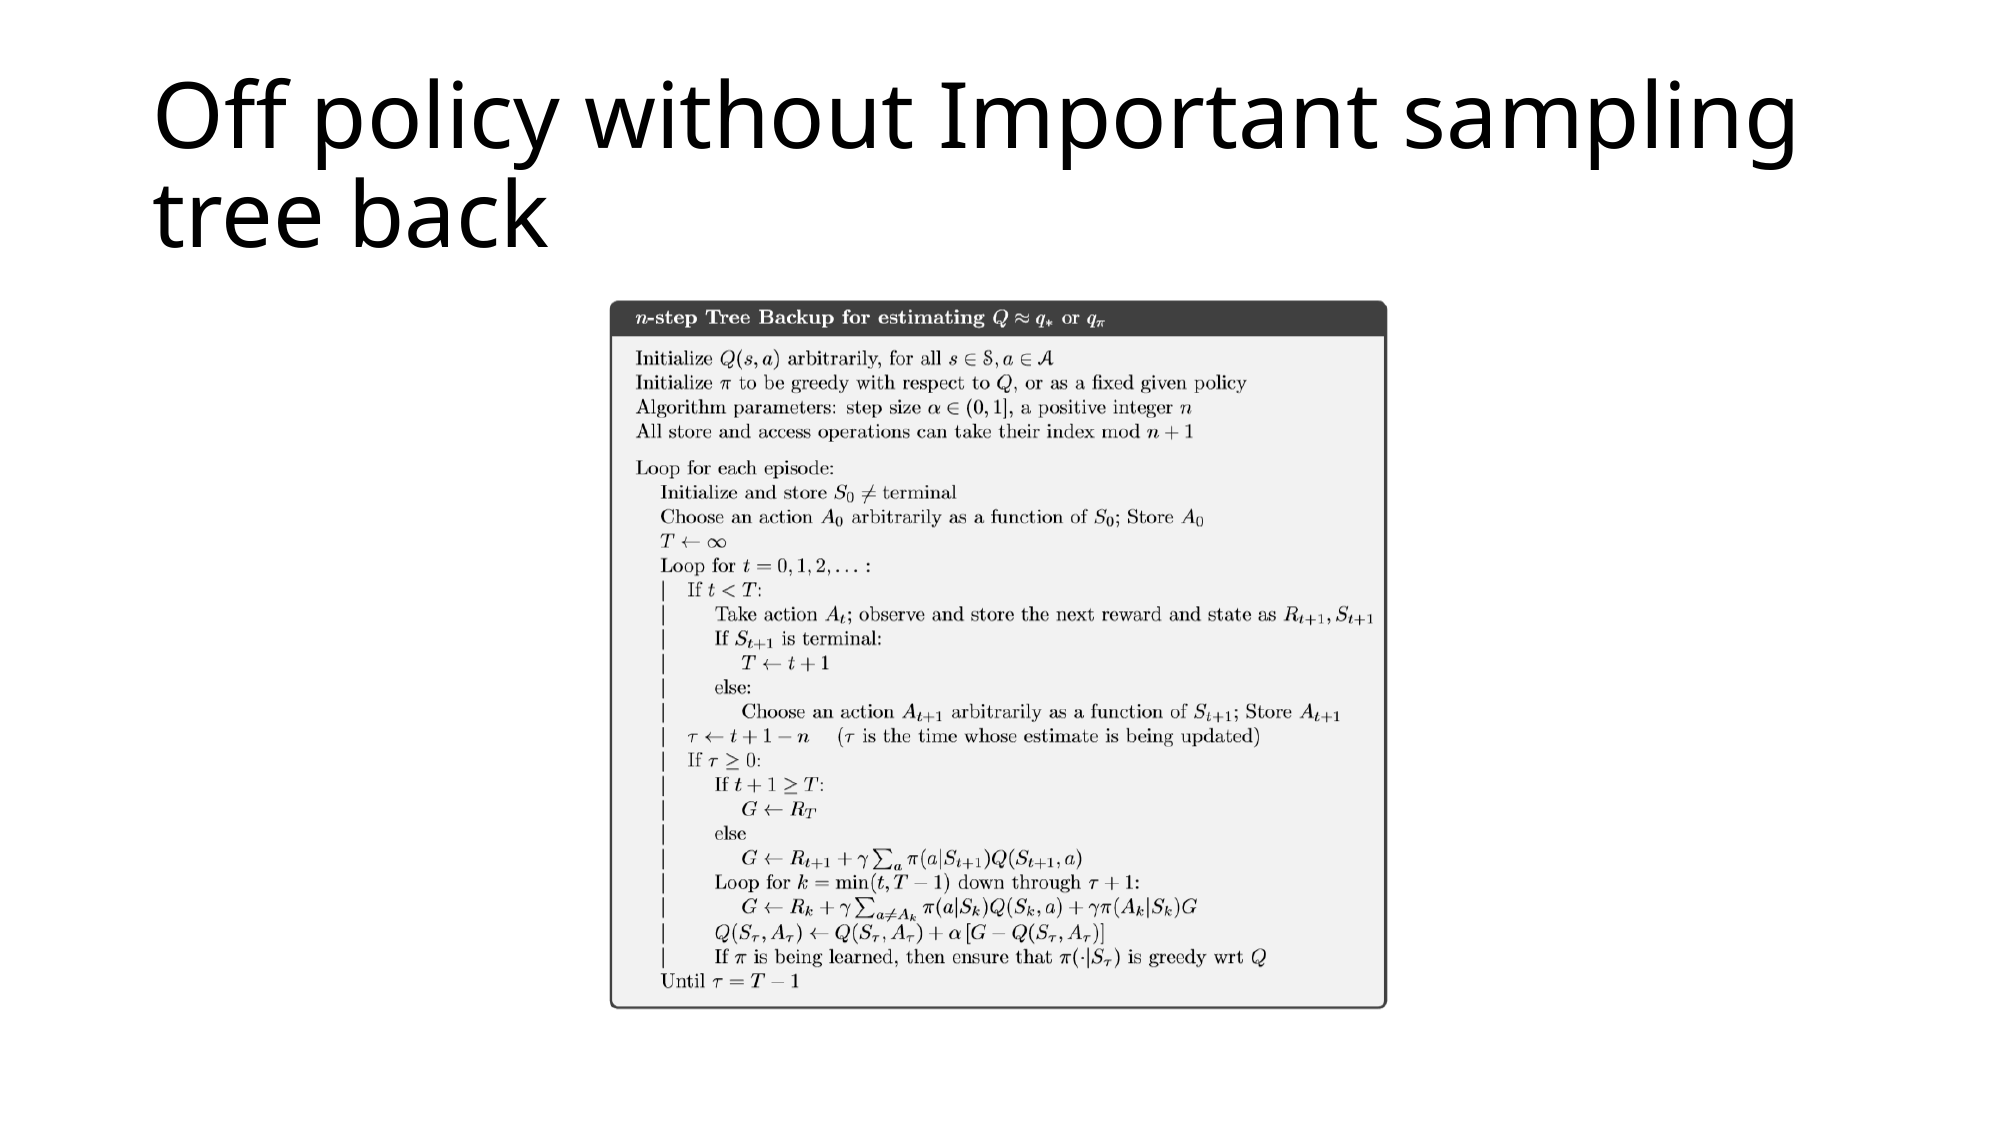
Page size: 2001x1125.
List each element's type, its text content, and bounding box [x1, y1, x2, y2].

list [604, 299, 1396, 1014]
title Off policy without Important sampling tree back [137, 59, 1863, 278]
